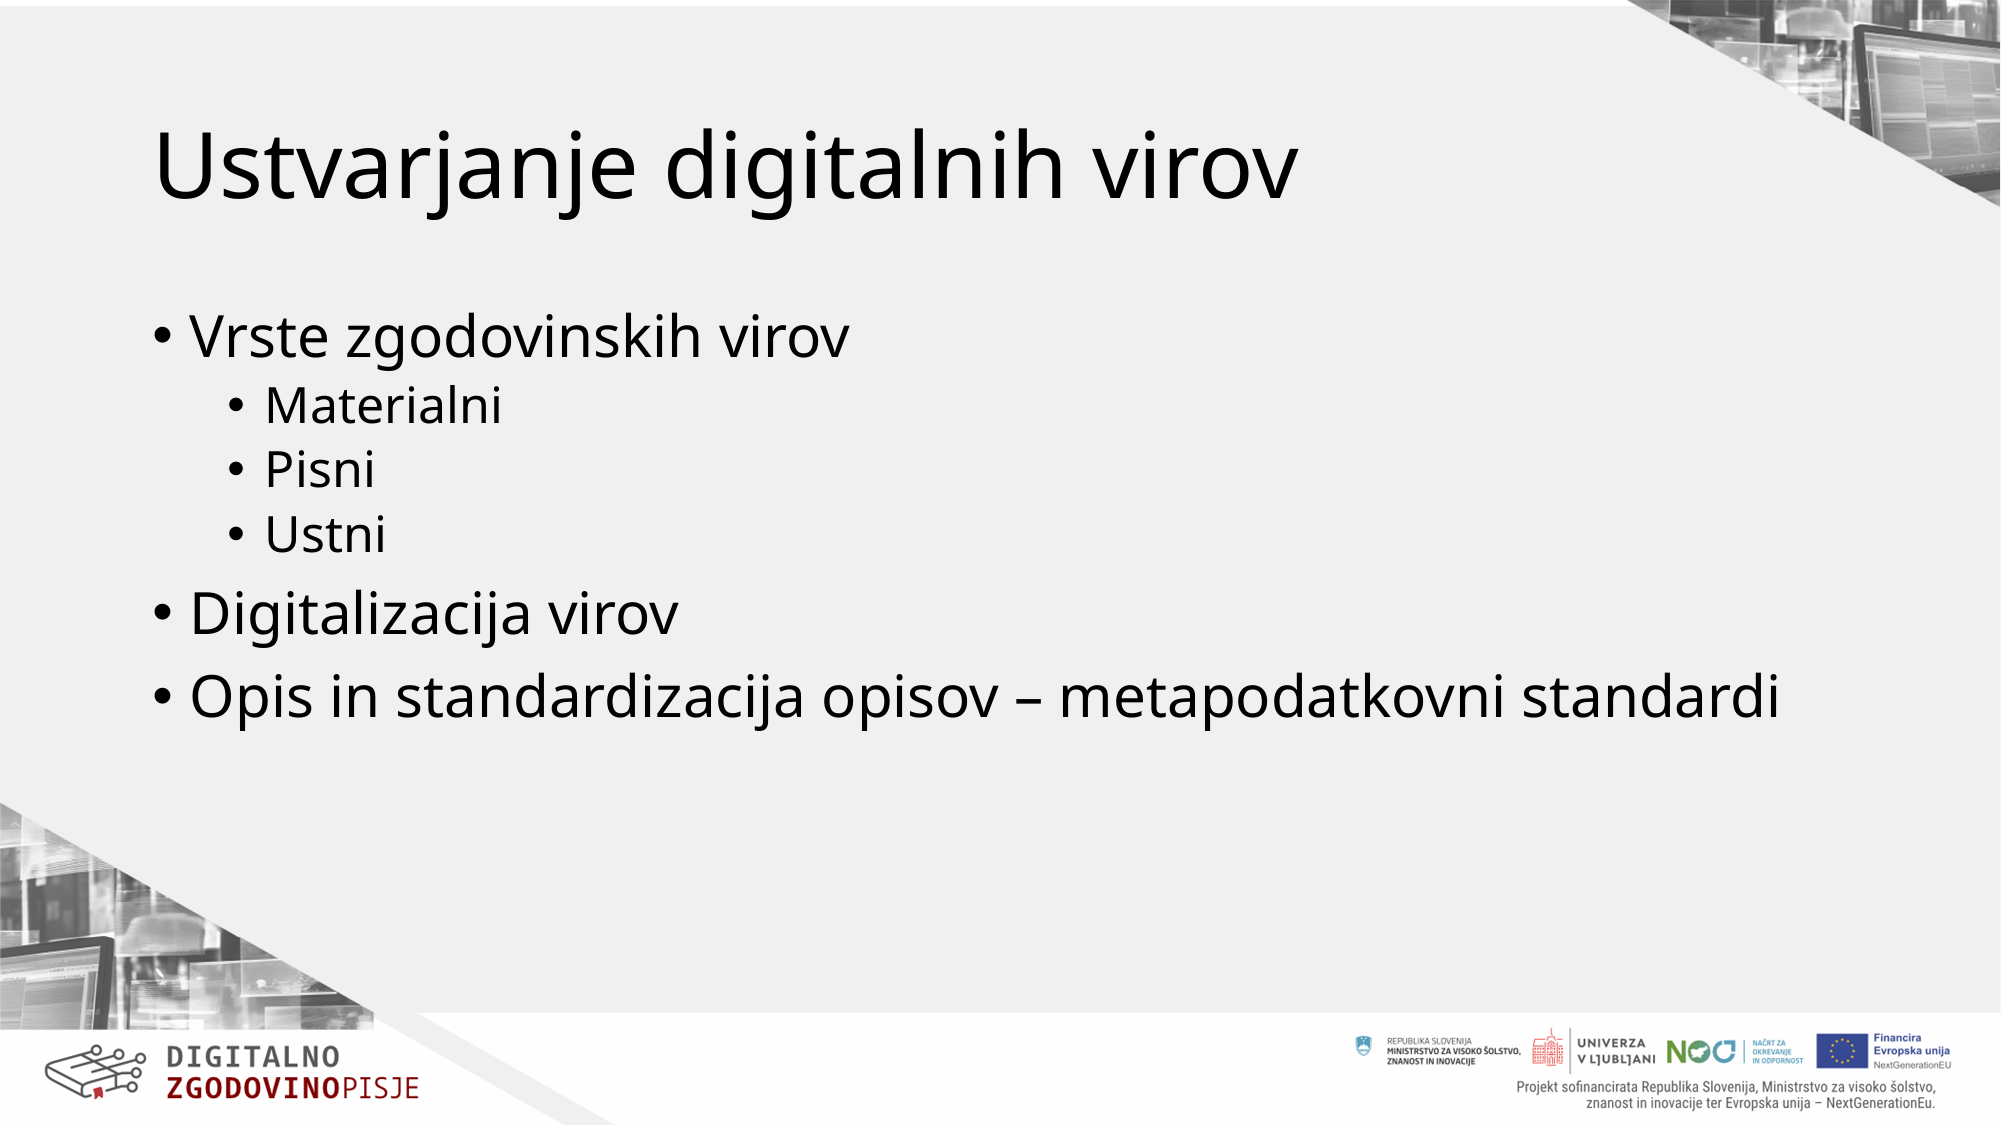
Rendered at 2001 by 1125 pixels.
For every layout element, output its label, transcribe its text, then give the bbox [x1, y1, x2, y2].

picture [0, 0, 2001, 1125]
title Ustvarjanje digitalnih virov [137, 59, 1863, 278]
list Vrste zgodovinskih virov Materialni Pisni Ustni Digitalizacija virov Opis in standardizacija opisov – metapodatkovni standardi [137, 299, 1863, 1014]
